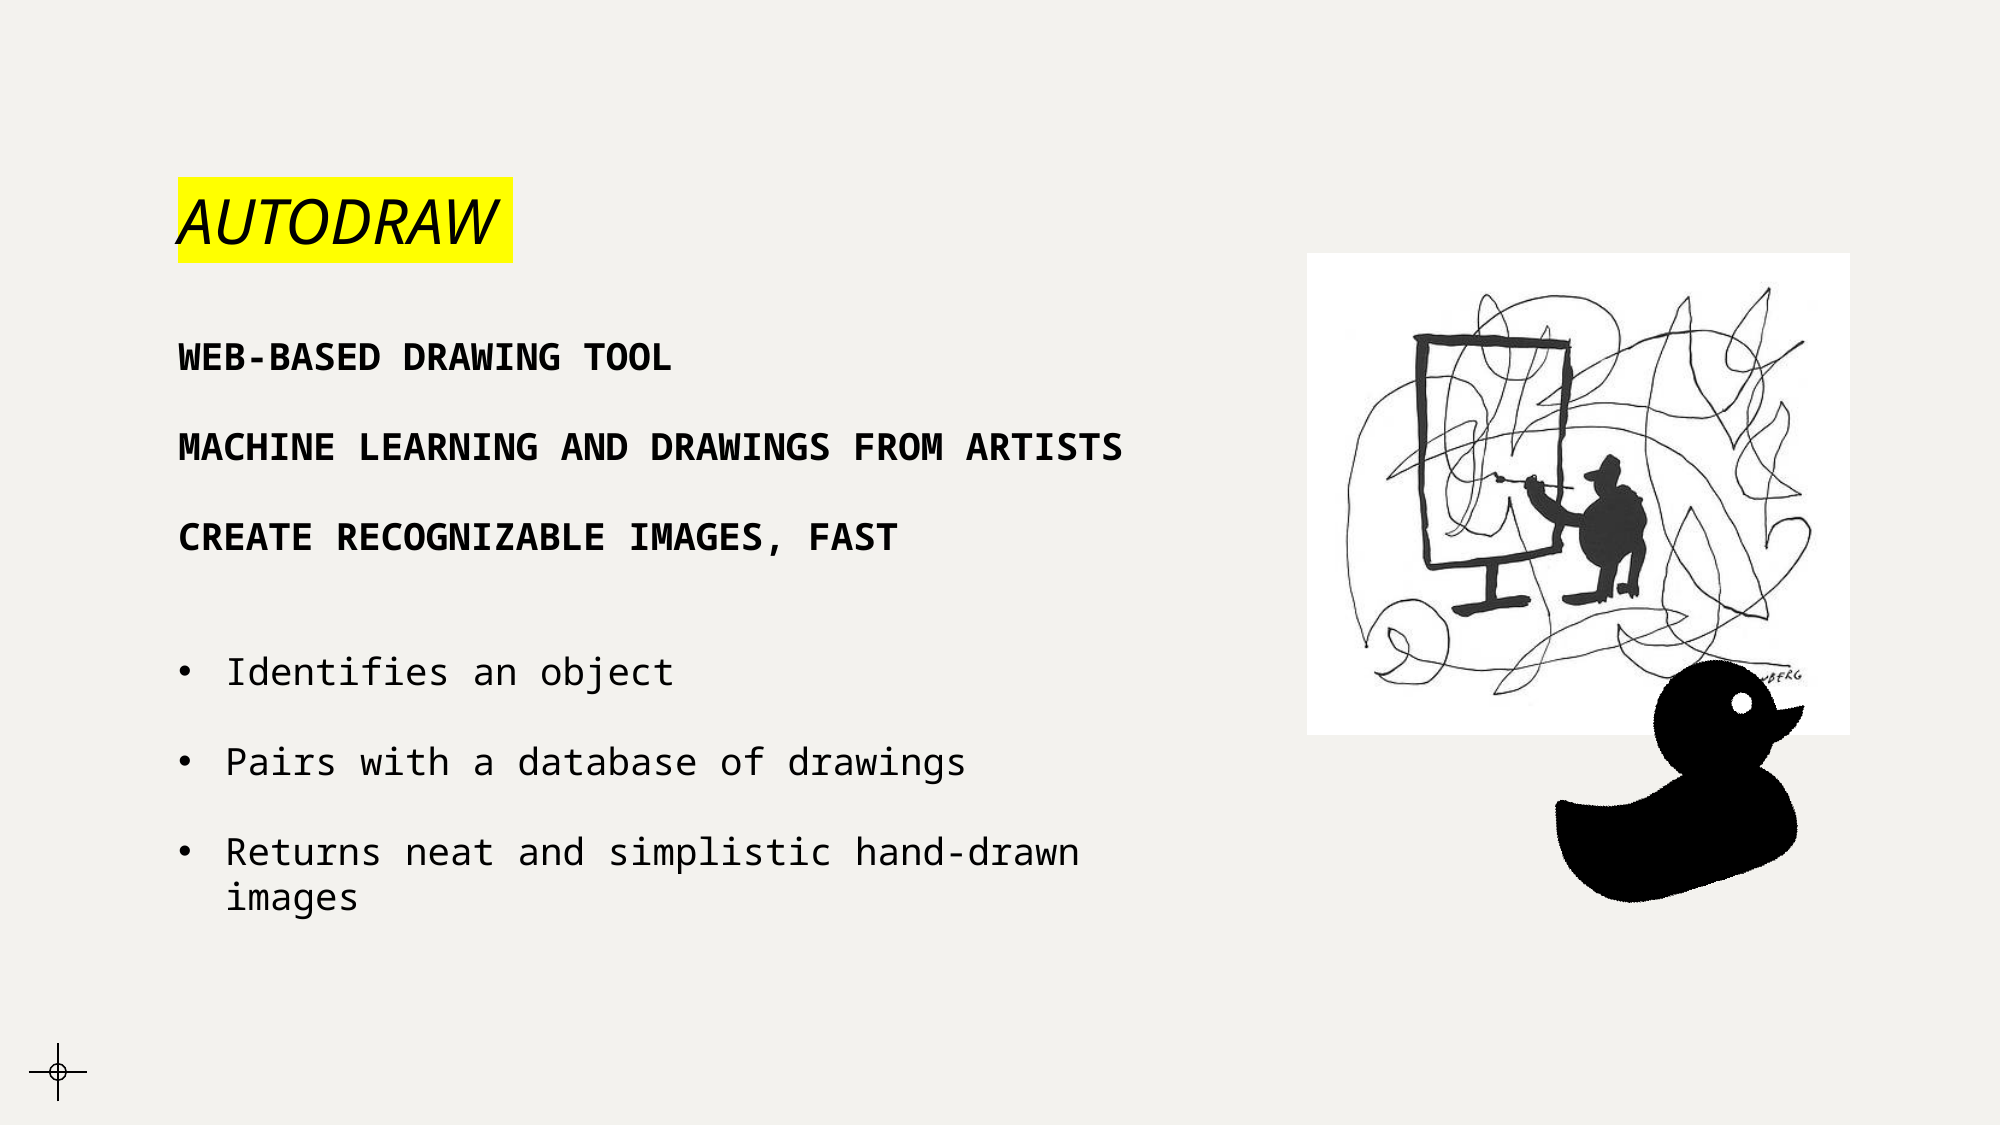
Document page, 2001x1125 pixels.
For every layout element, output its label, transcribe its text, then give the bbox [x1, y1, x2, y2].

picture [1307, 253, 1891, 988]
text_box AUTODRAW [163, 174, 861, 264]
text_box WEB-BASED DRAWING TOOL MACHINE LEARNING AND DRAWINGS FROM ARTISTS CREATE RECOGNIZABLE IMAGES, FAST Identifies an object Pairs with a database of drawings Returns neat and simplistic hand-drawn images [163, 145, 1243, 1106]
